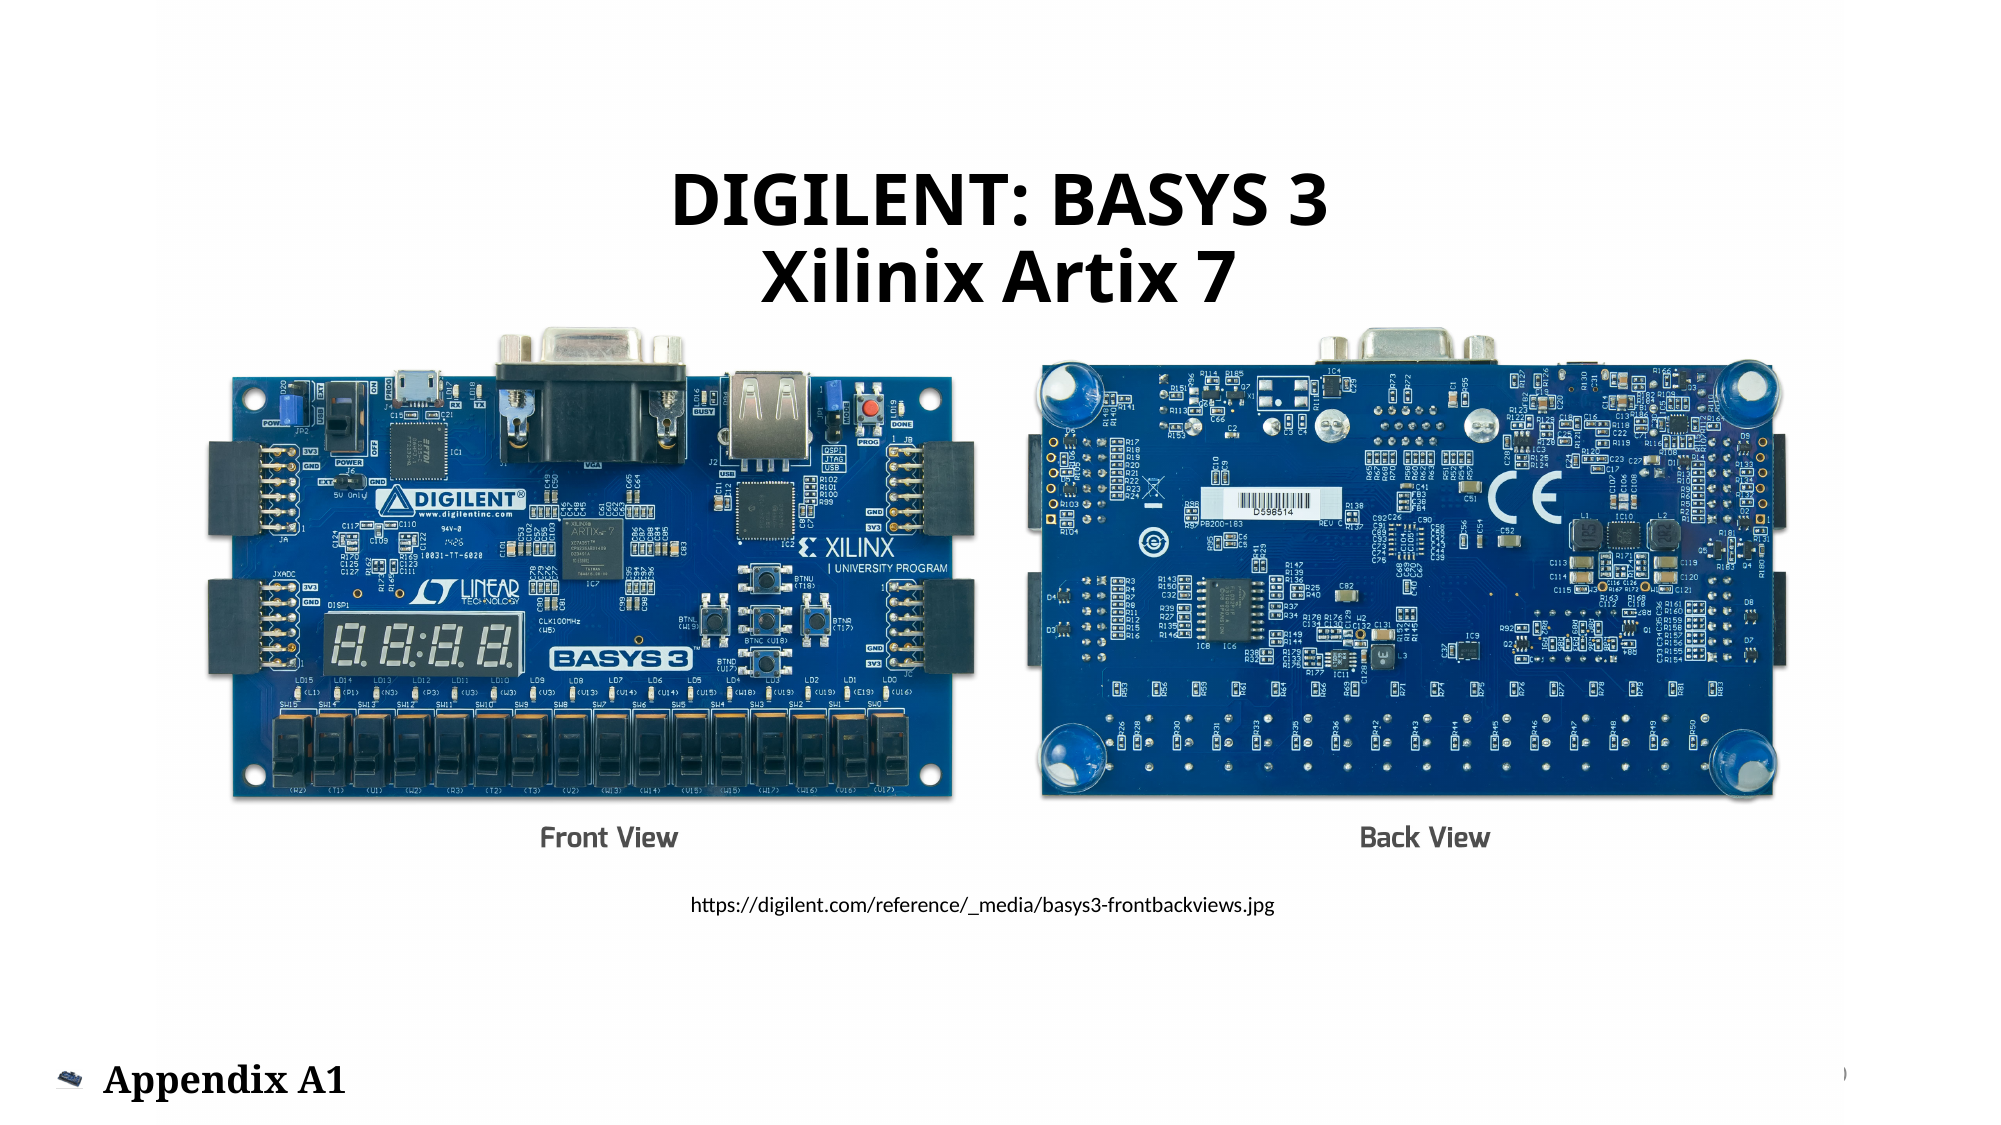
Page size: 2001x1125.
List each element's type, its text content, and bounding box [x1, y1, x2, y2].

text_box Appendix A1 [41, 1026, 156, 1109]
picture [156, 0, 1844, 1125]
slide_number 20 [1844, 1042, 1863, 1103]
picture [56, 1065, 83, 1092]
